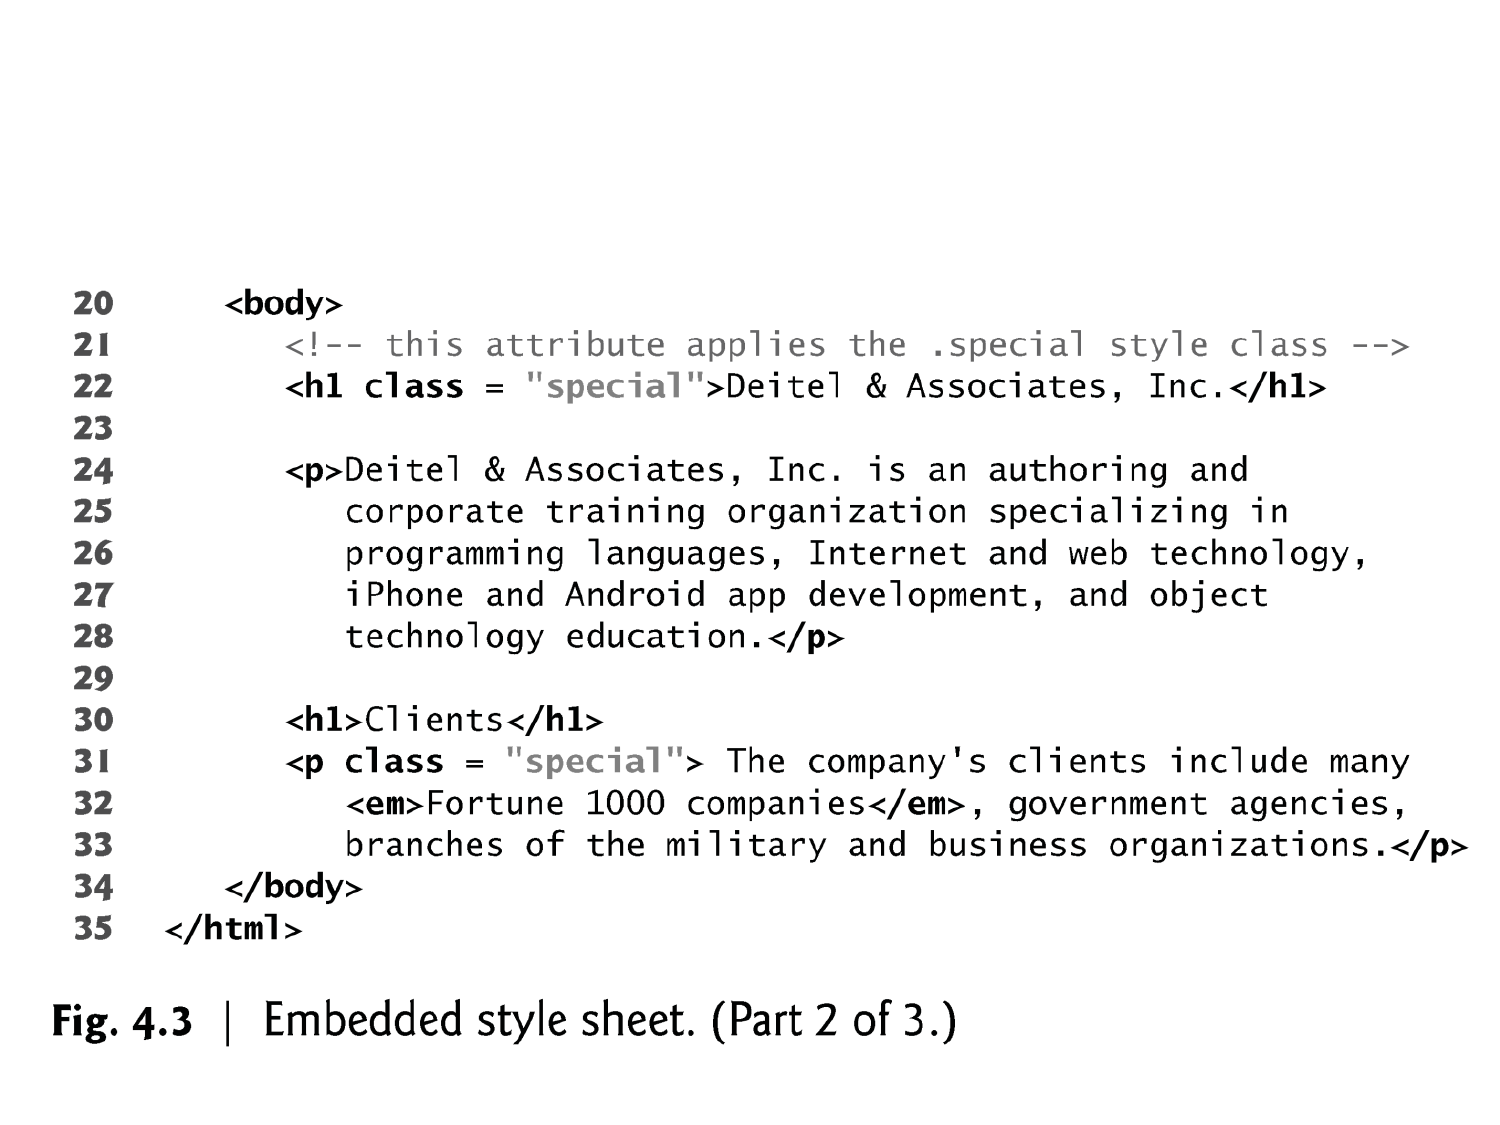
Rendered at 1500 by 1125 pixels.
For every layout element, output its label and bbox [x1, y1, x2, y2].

picture [0, 212, 1497, 1088]
